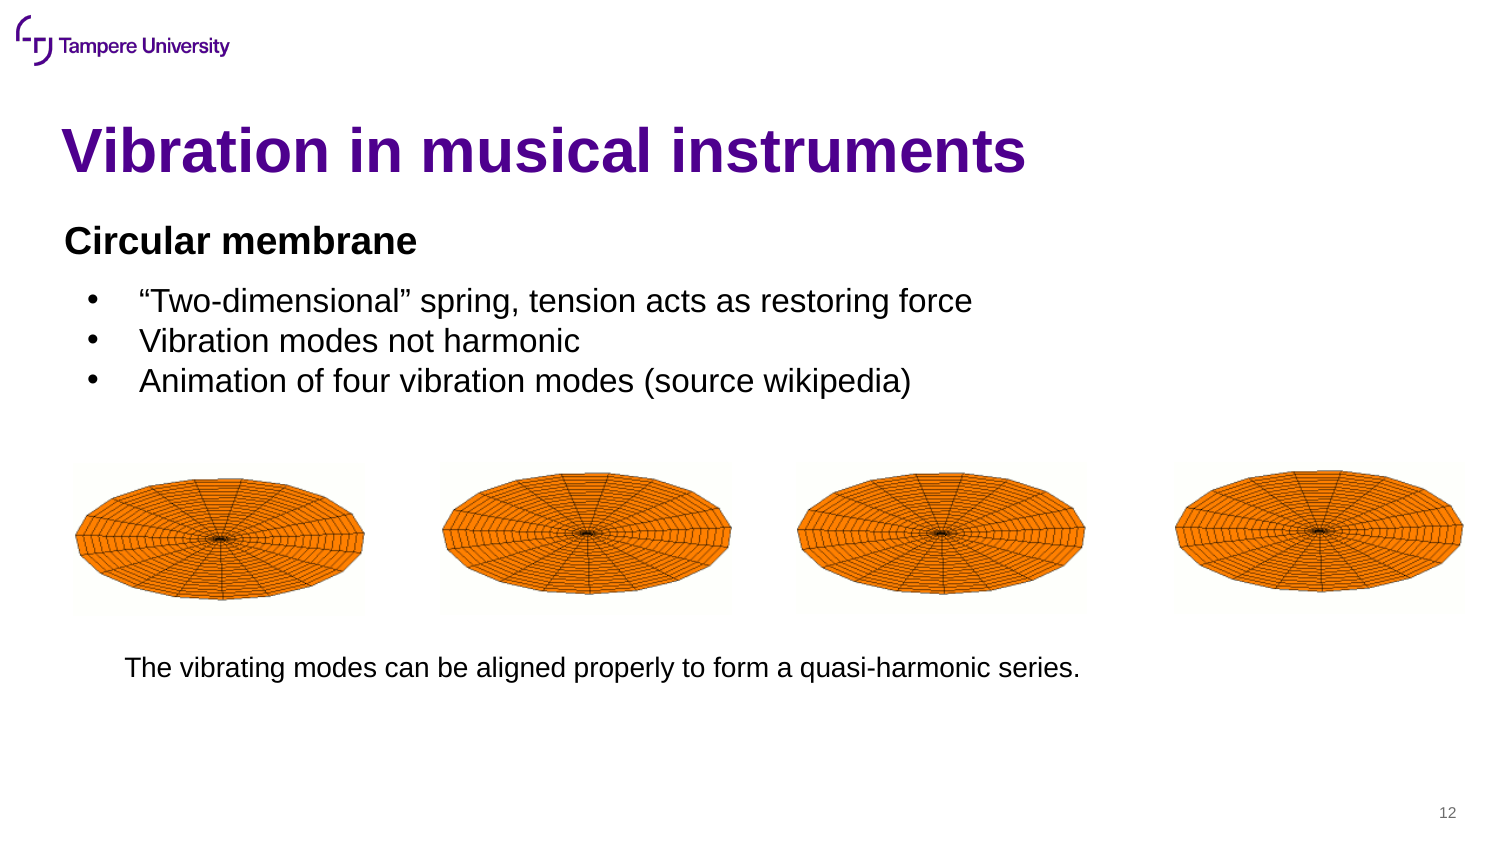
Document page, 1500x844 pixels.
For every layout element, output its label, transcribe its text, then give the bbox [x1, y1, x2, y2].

title Vibration in musical instruments [50, 112, 1345, 192]
picture [1174, 462, 1465, 615]
picture [15, 14, 230, 66]
slide_number 12 [1439, 798, 1486, 830]
picture [796, 462, 1087, 615]
picture [73, 463, 365, 616]
picture [440, 462, 732, 615]
list Circular membrane “Two-dimensional” spring, tension acts as restoring force Vibration modes not harmonic Animation of four vibration modes (source wikipedia) [52, 210, 1347, 746]
text_box The vibrating modes can be aligned properly to form a quasi-harmonic series. [109, 641, 1097, 691]
